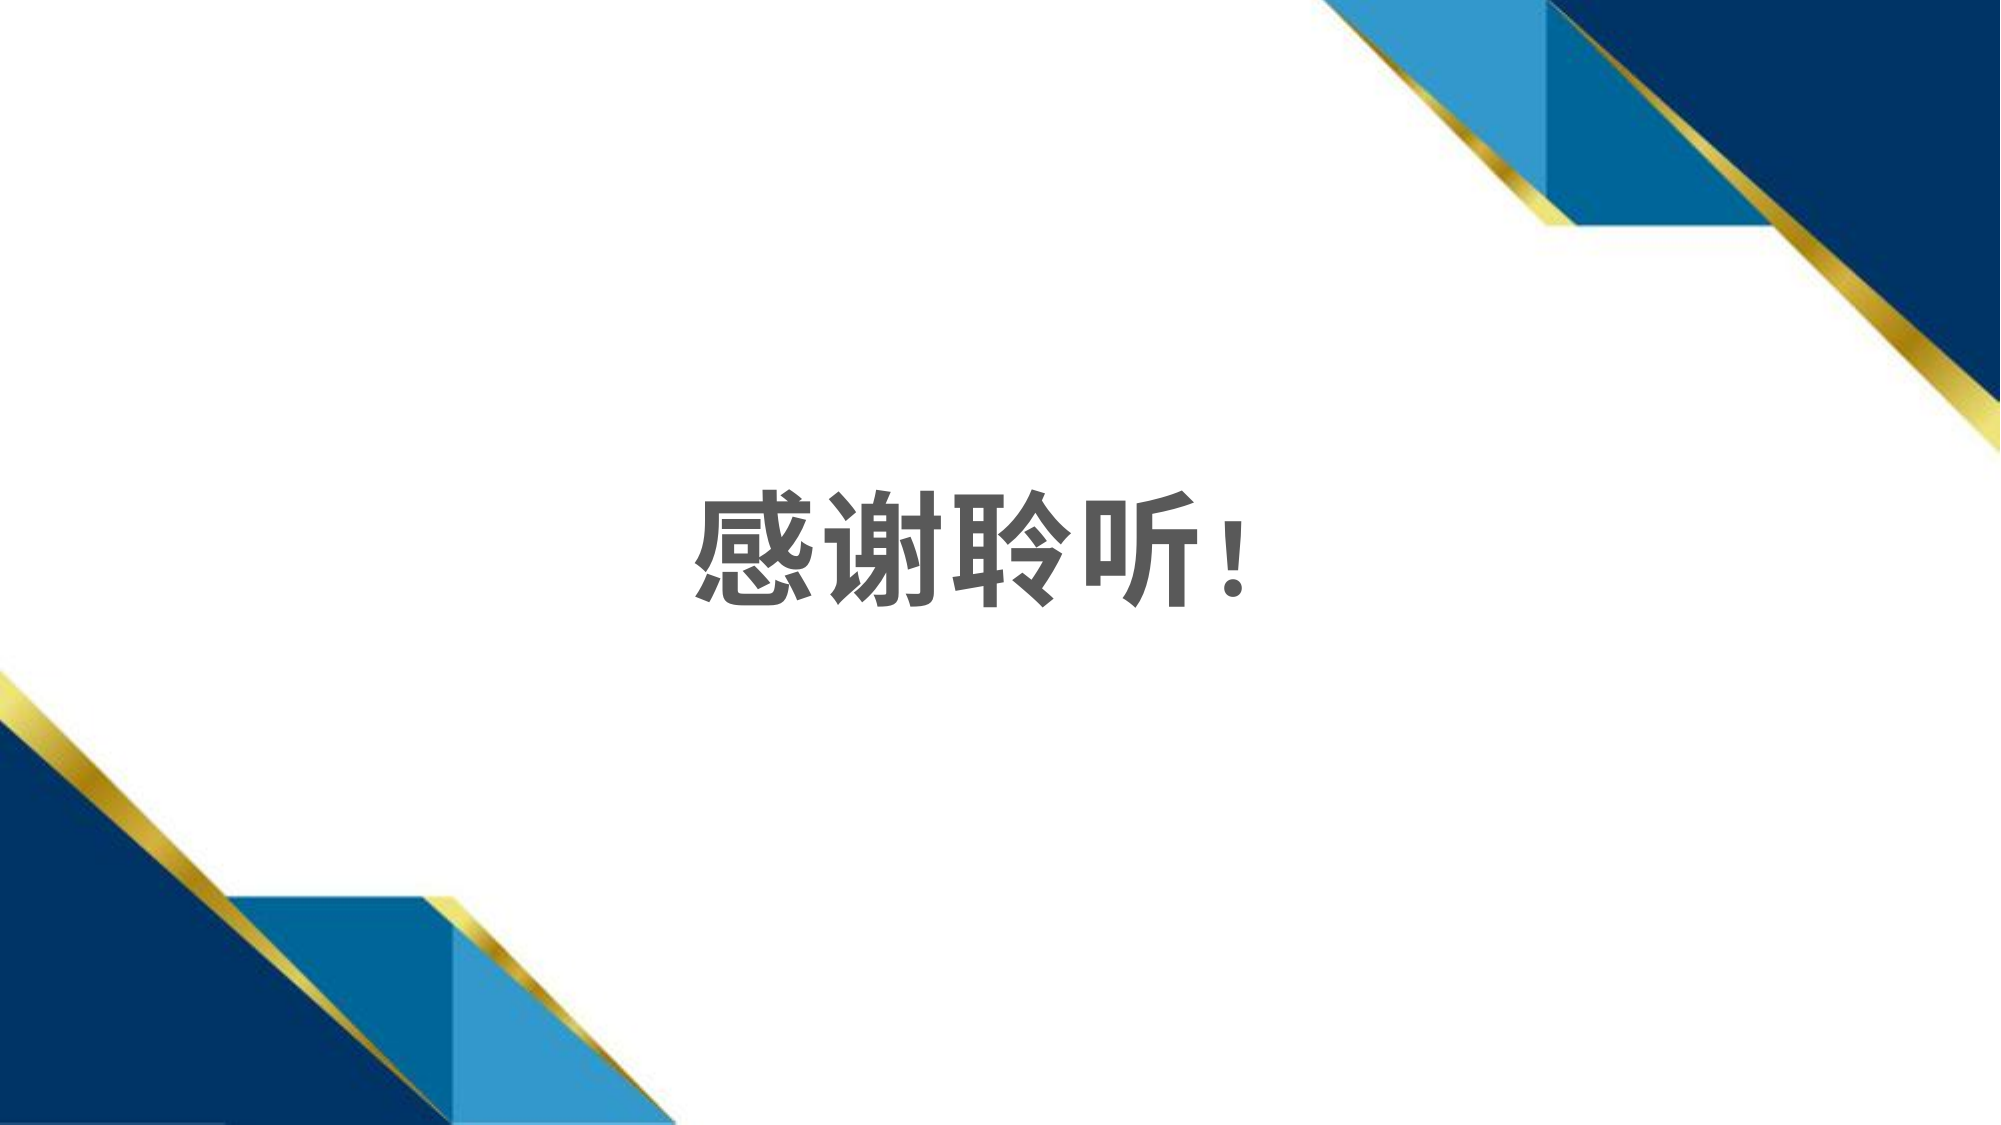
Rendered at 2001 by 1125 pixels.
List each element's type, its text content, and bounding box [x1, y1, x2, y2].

list 感谢聆听！ [270, 436, 1730, 622]
picture [0, 0, 2000, 1125]
